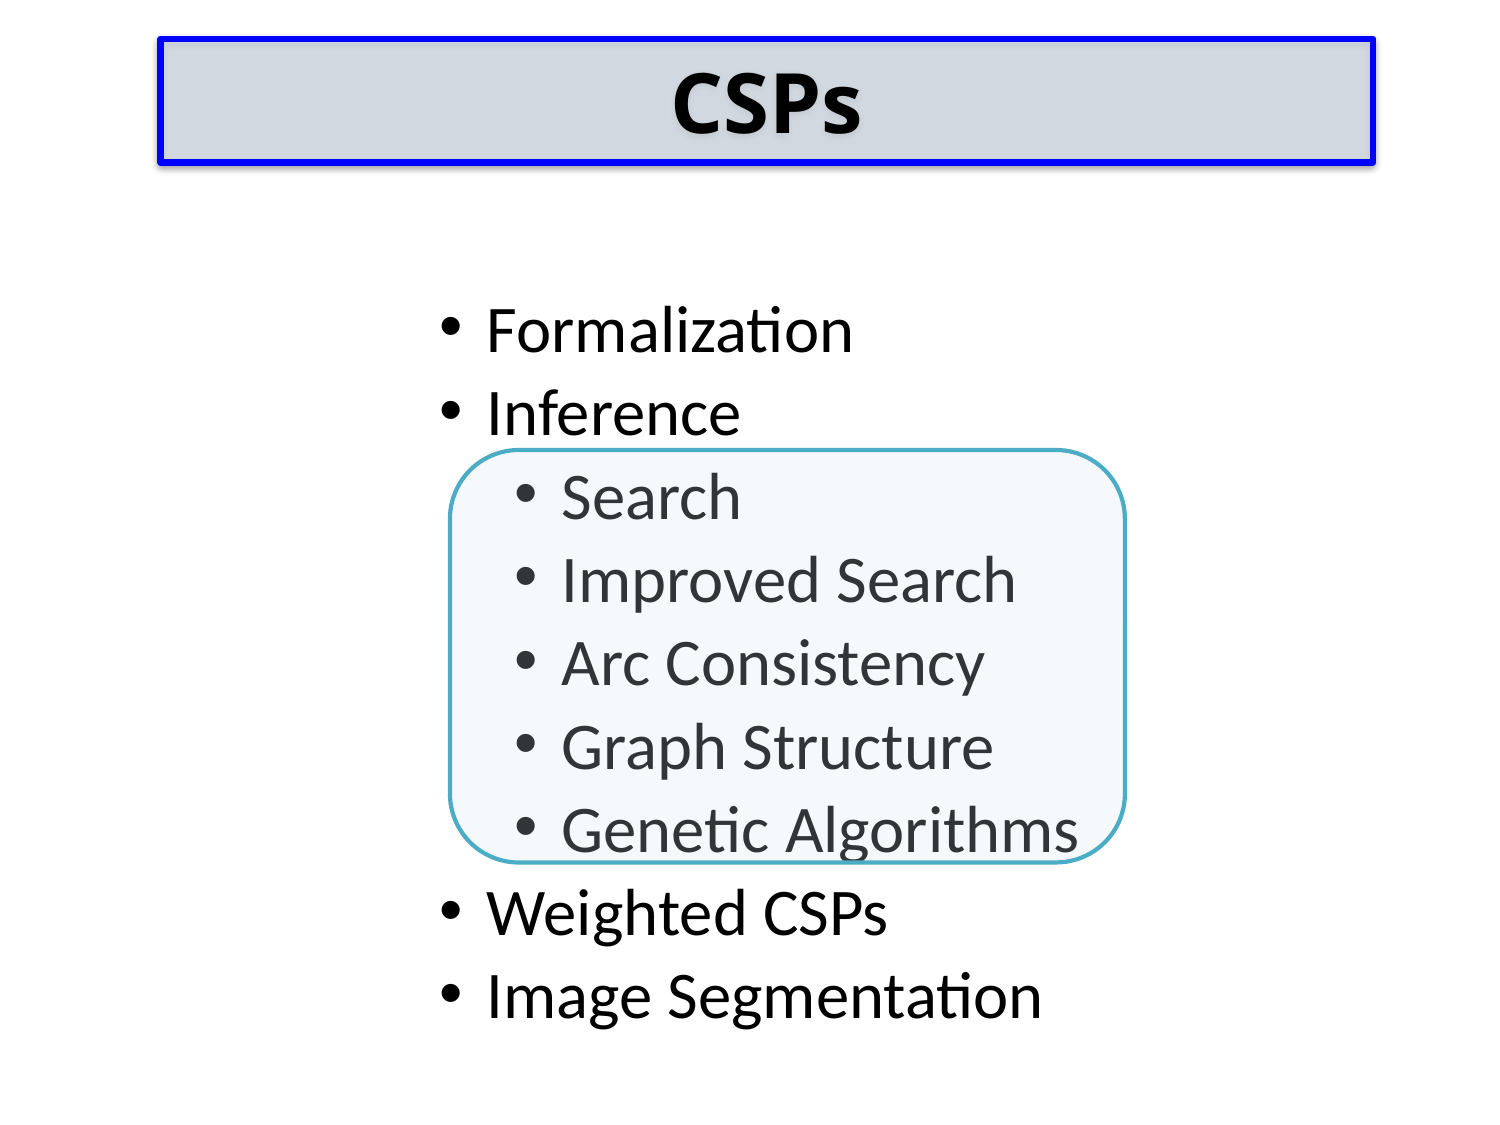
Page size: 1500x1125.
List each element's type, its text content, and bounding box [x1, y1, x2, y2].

text_box [447, 447, 1128, 865]
text_box Formalization Inference Search Improved Search Arc Consistency Graph Structure Genetic Algorithms Weighted CSPs Image Segmentation [424, 275, 1100, 1125]
text_box CSPs [157, 36, 1376, 166]
